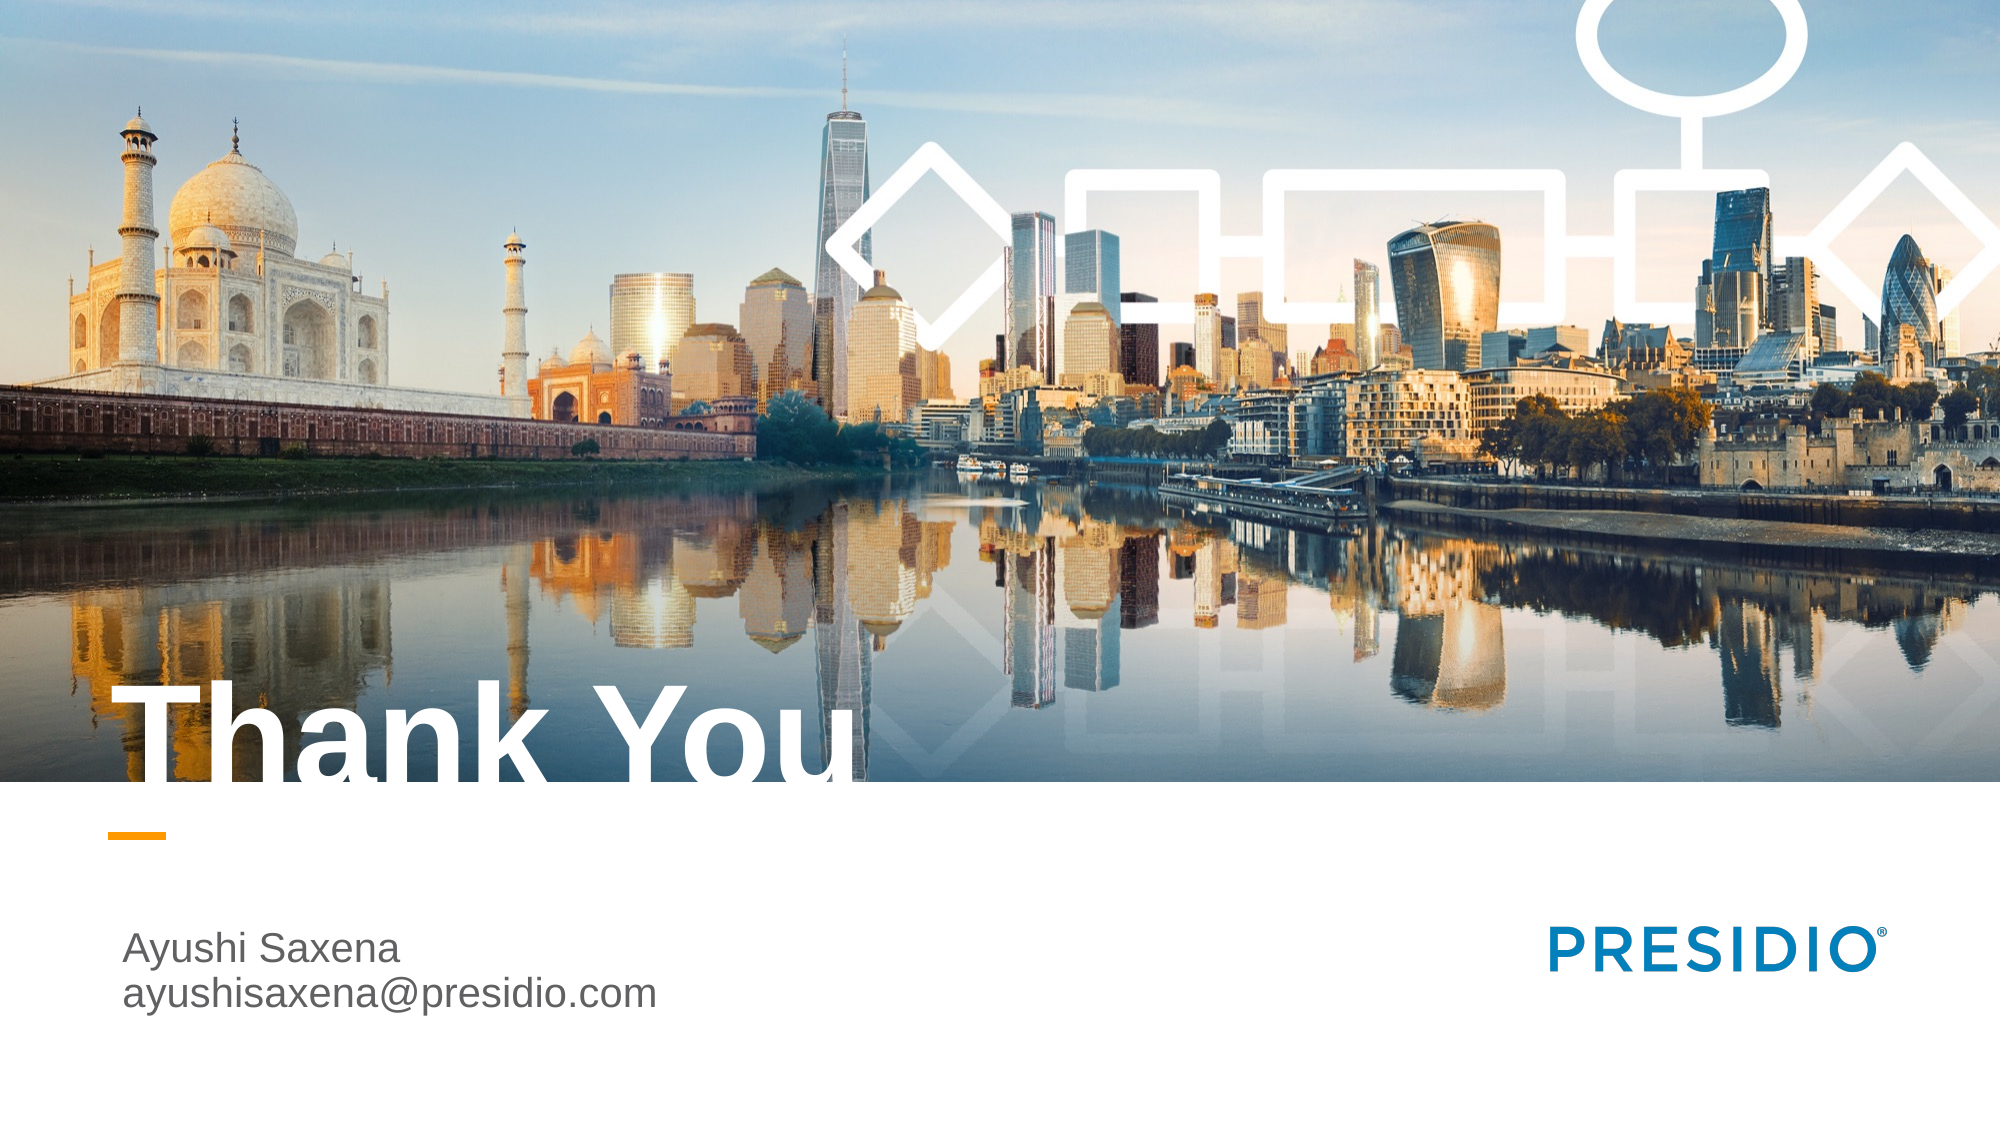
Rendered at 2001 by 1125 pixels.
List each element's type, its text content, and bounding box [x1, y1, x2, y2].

text_box Ayushi Saxena ayushisaxena@presidio.com [107, 868, 843, 1030]
picture [0, 0, 2000, 782]
text_box Thank You [95, 631, 971, 827]
picture [1543, 915, 1893, 983]
